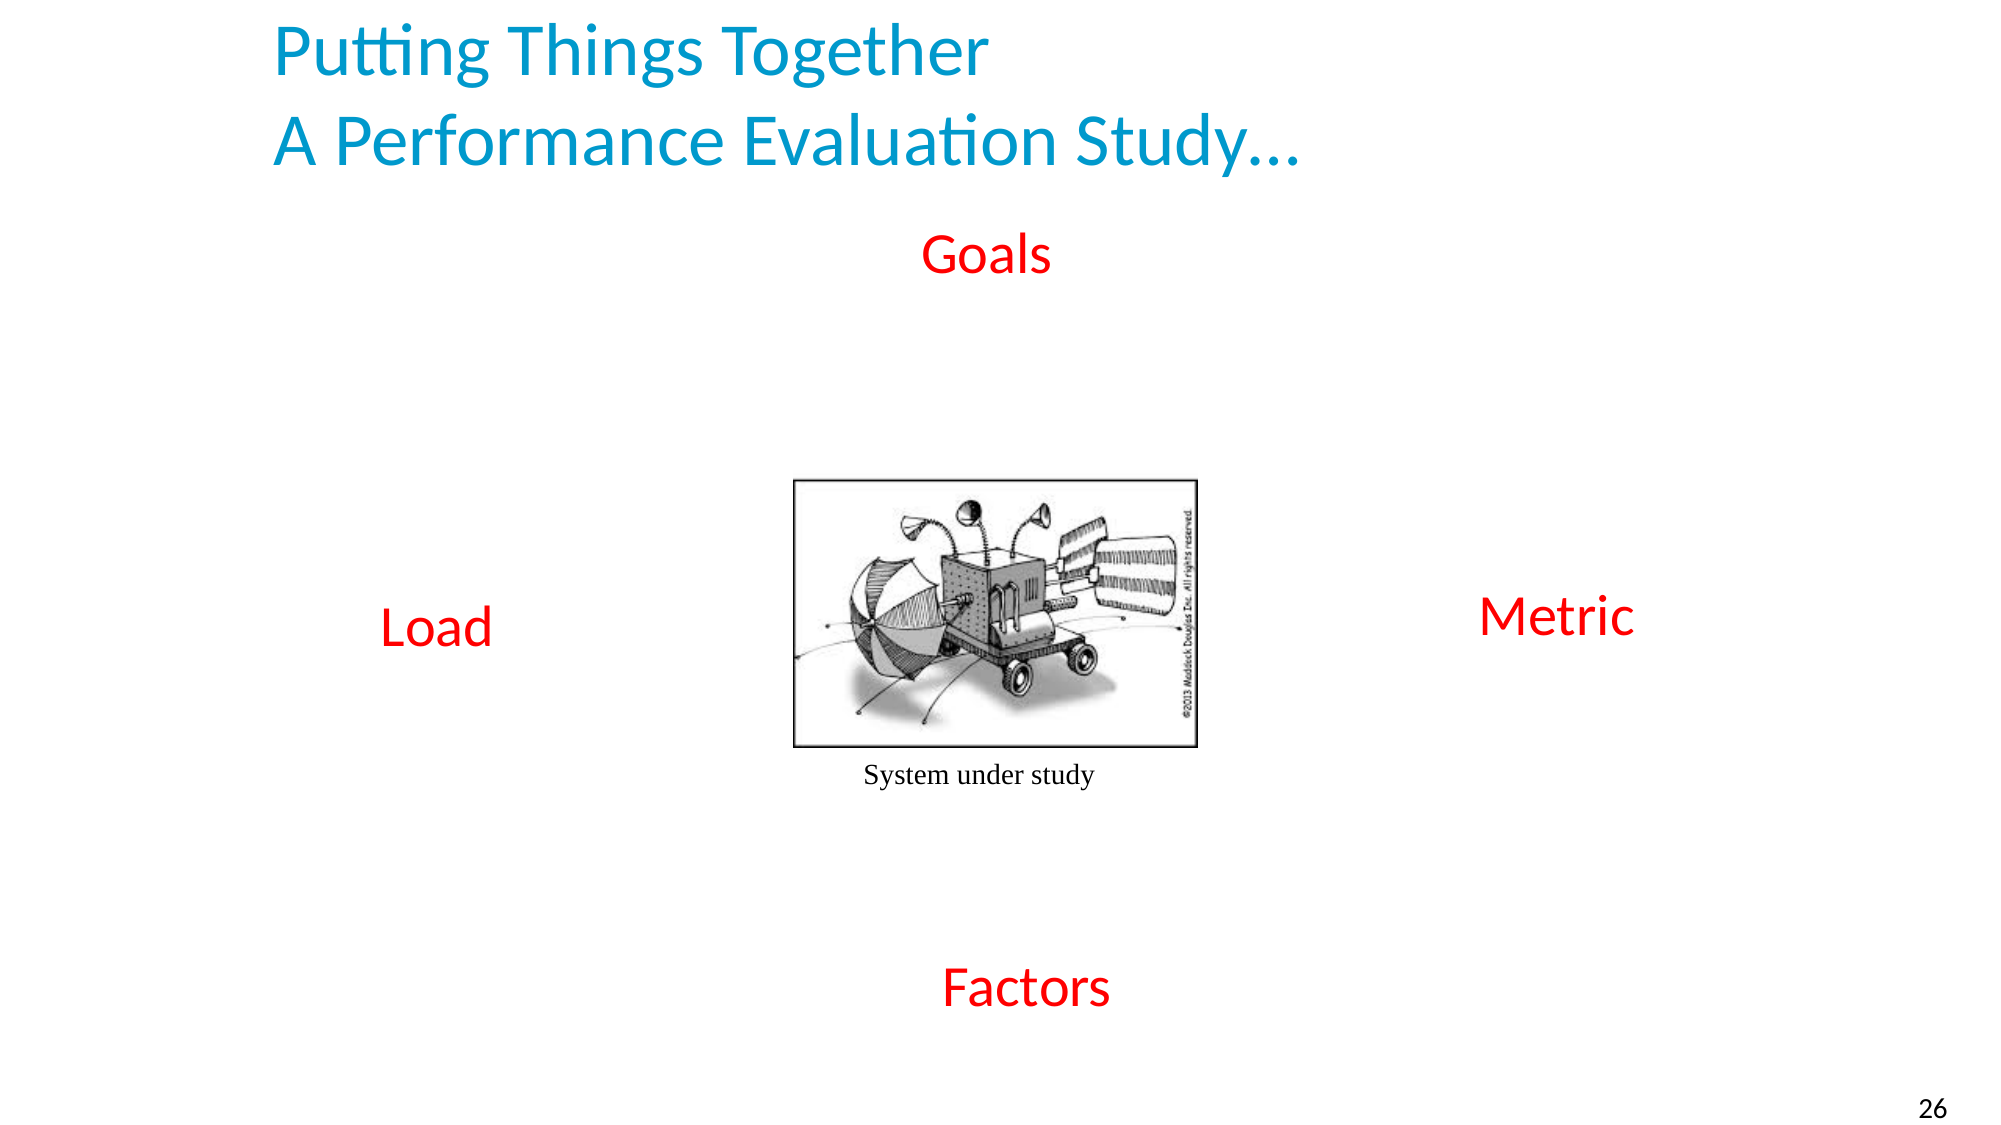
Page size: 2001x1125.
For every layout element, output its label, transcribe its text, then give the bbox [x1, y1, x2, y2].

text_box System under study [848, 757, 1111, 798]
title Putting Things Together A Performance Evaluation Study… [258, 15, 1701, 166]
picture [793, 444, 1199, 748]
text_box Load [365, 580, 510, 666]
text_box Goals [906, 208, 1068, 293]
footer 26 [1866, 1082, 2000, 1125]
text_box Factors [927, 940, 1127, 1026]
text_box Metric [1463, 569, 1650, 655]
